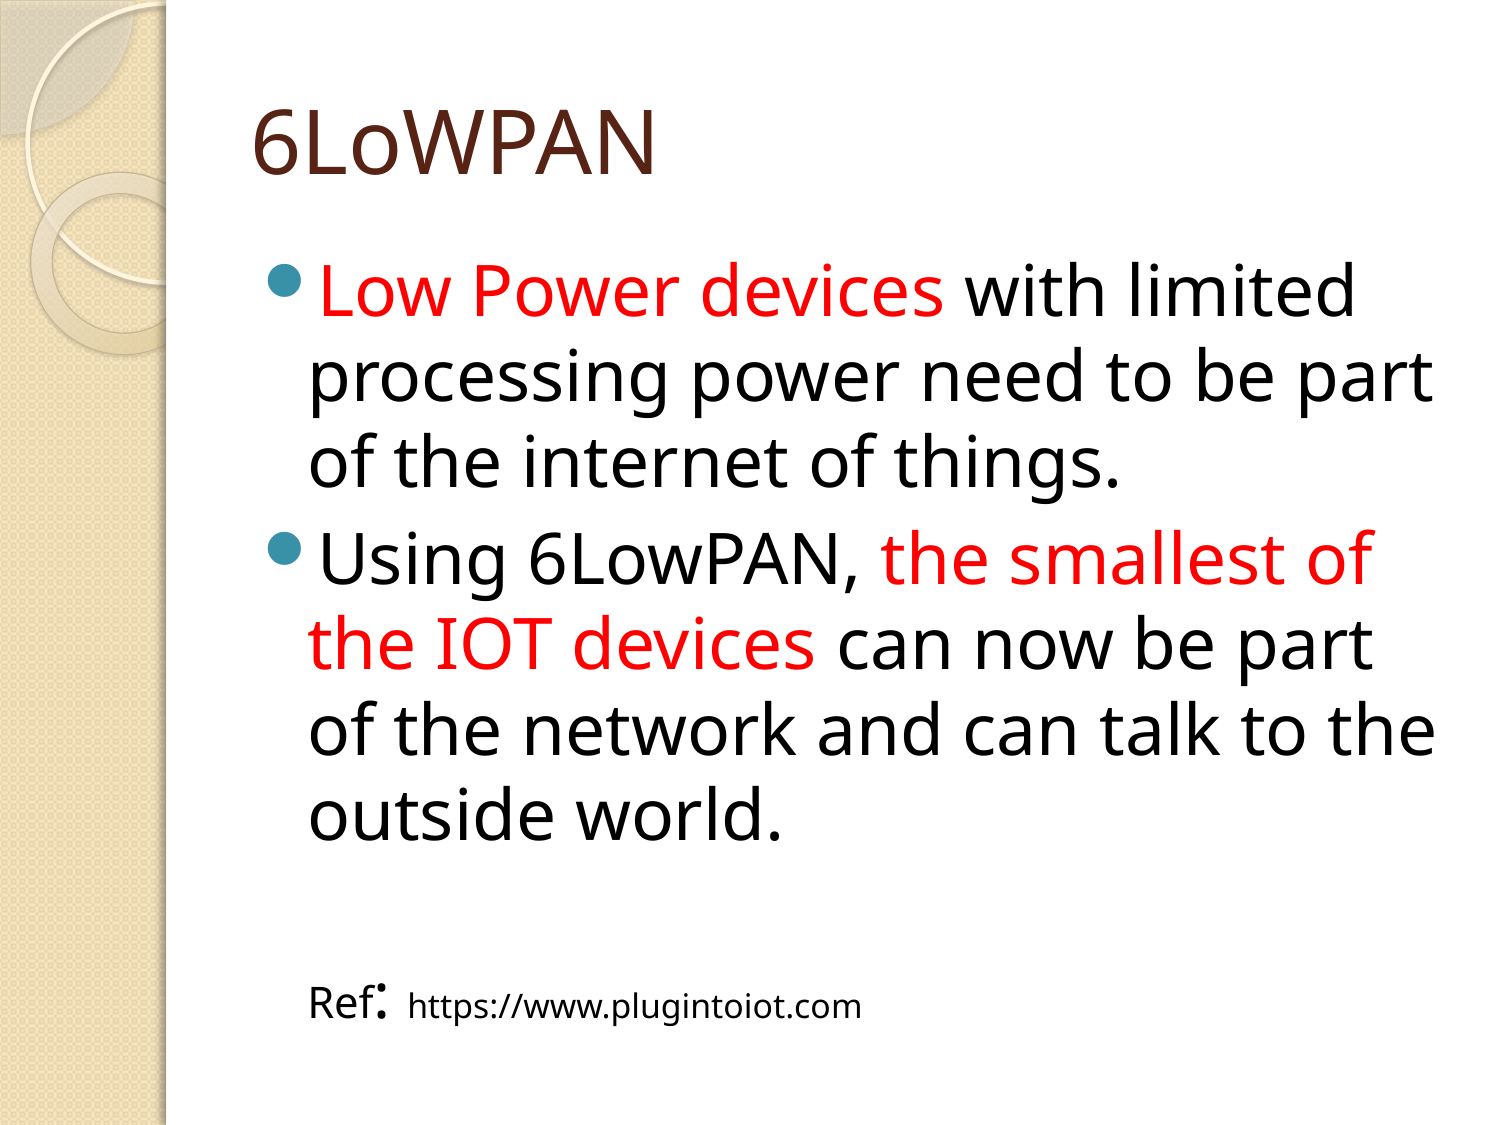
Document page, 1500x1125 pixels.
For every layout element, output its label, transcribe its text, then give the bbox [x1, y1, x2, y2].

list Low Power devices with limited processing power need to be part of the internet of things. Using 6LowPAN, the smallest of the IOT devices can now be part of the network and can talk to the outside world. Ref: https://www.plugintoiot.com [235, 237, 1466, 1050]
title 6LoWPAN [235, 45, 1466, 233]
